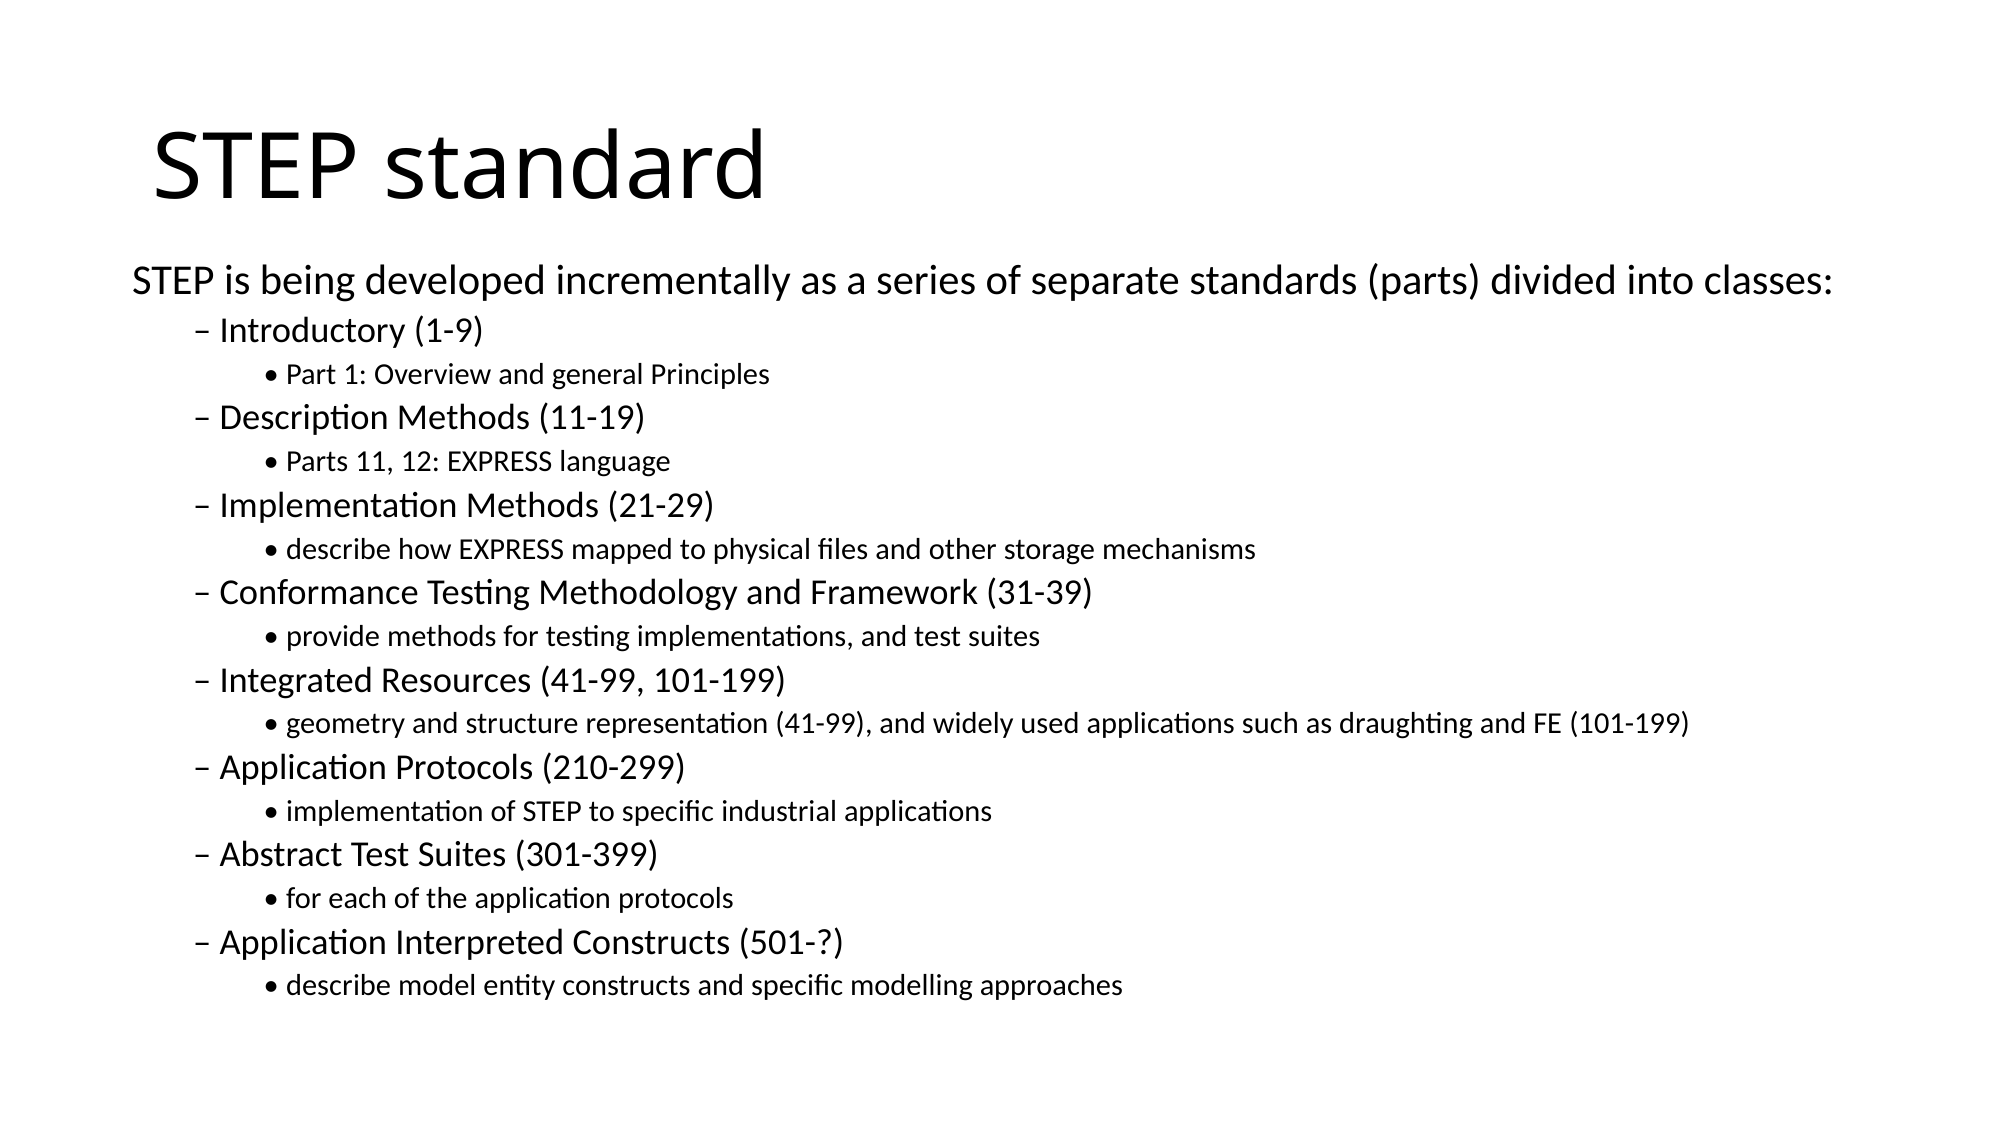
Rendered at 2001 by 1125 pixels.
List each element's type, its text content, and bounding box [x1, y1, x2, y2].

title STEP standard [137, 59, 1863, 250]
list STEP is being developed incrementally as a series of separate standards (parts) divided into classes: – Introductory (1-9) • Part 1: Overview and general Principles – Description Methods (11-19) • Parts 11, 12: EXPRESS language – Implementation Methods (21-29) • describe how EXPRESS mapped to physical files and other storage mechanisms – Conformance Testing Methodology and Framework (31-39) • provide methods for testing implementations, and test suites – Integrated Resources (41-99, 101-199) • geometry and structure representation (41-99), and widely used applications such as draughting and FE (101-199) – Application Protocols (210-299) • implementation of STEP to specific industrial applications – Abstract Test Suites (301-399) • for each of the application protocols – Application Interpreted Constructs (501-?) • describe model entity constructs and specific modelling approaches [107, 250, 1863, 1056]
